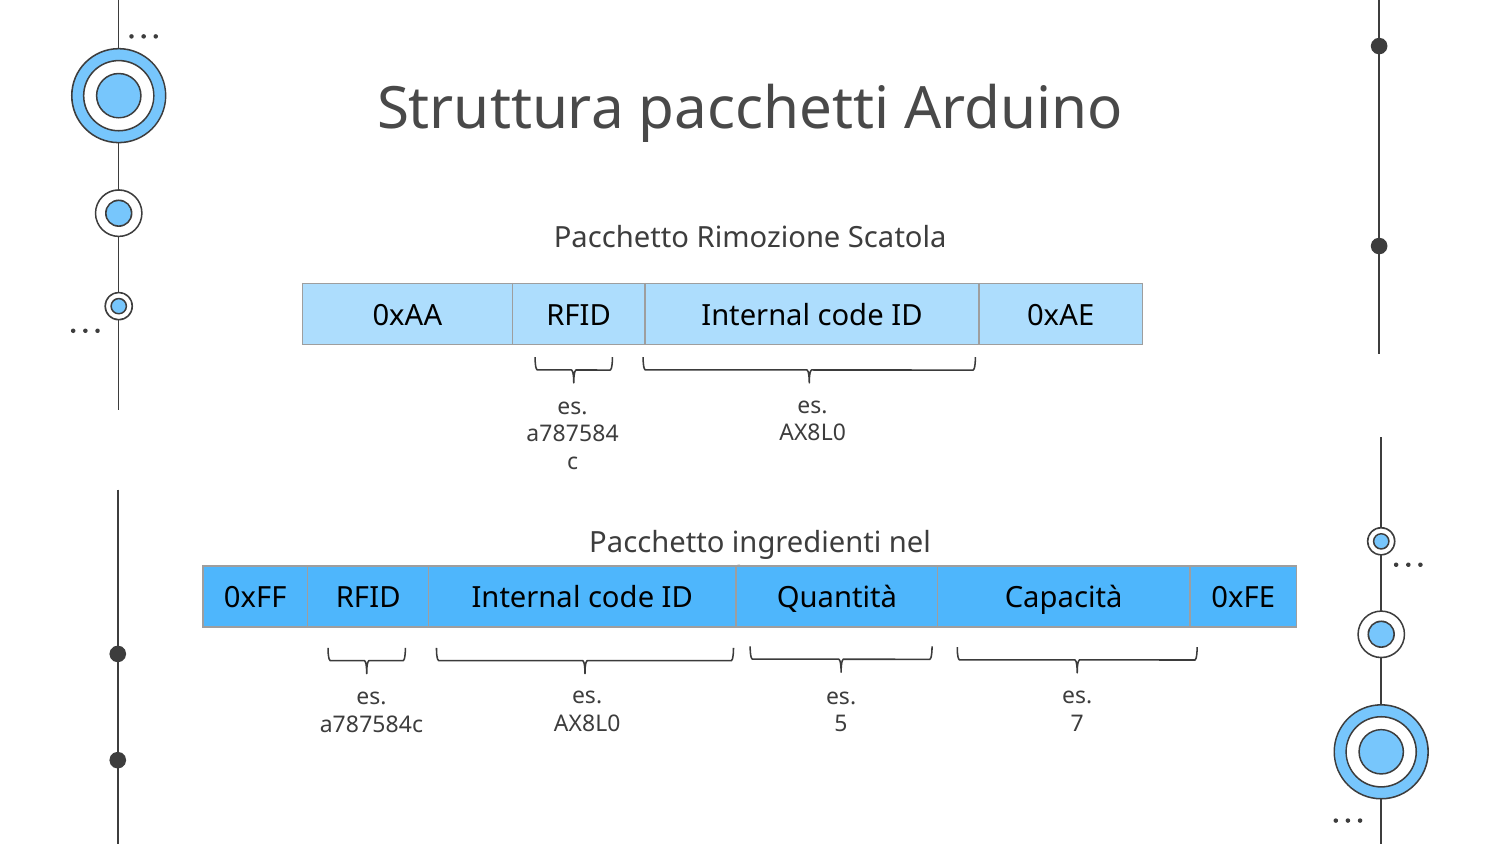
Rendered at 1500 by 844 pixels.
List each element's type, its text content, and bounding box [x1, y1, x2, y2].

title Struttura pacchetti Arduino [299, 55, 1201, 150]
text_box Pacchetto Rimozione Scatola [478, 210, 1023, 261]
table_header RFID [308, 567, 428, 626]
table_header Internal code ID [646, 284, 978, 344]
text_box [435, 647, 735, 673]
table_header Quantità [737, 567, 937, 626]
text_box es. AX8L0 [760, 383, 866, 453]
text_box [534, 357, 614, 384]
text_box [956, 647, 1198, 673]
text_box es. a787584c [510, 384, 635, 482]
table_header RFID [513, 284, 644, 344]
table_header Internal code ID [429, 567, 735, 626]
text_box [642, 357, 977, 383]
text_box es. a787584c [302, 674, 441, 745]
text_box es. 5 [788, 673, 894, 744]
table_header Capacità [938, 567, 1189, 626]
text_box es. AX8L0 [534, 673, 640, 744]
table_header 0xAE [980, 284, 1142, 344]
text_box [749, 646, 933, 673]
text_box es. 7 [1024, 673, 1130, 744]
table_header 0xAA [303, 284, 512, 344]
text_box Pacchetto ingredienti nel box [563, 515, 957, 565]
table_header 0xFF [204, 567, 307, 626]
text_box [327, 647, 407, 674]
table_header 0xFE [1191, 567, 1296, 626]
